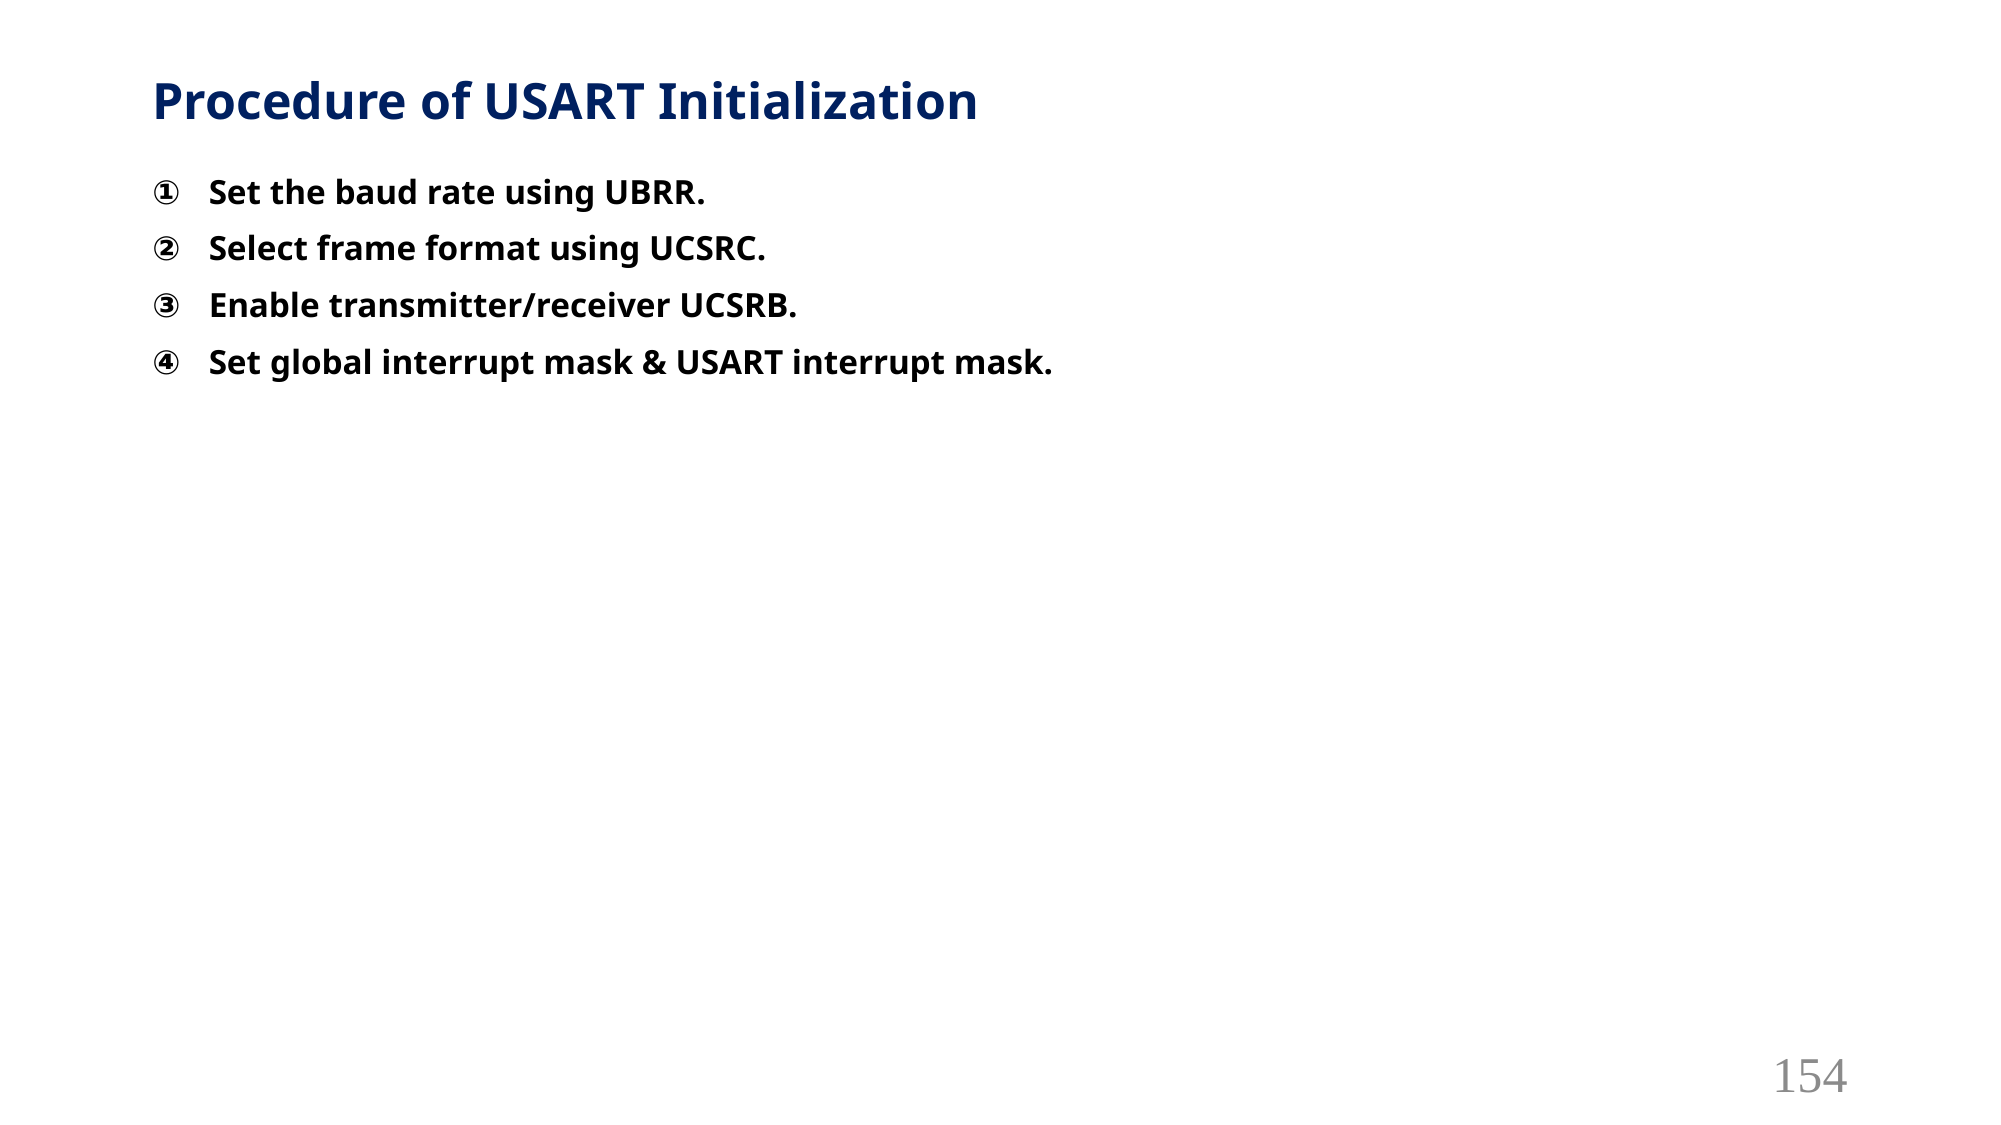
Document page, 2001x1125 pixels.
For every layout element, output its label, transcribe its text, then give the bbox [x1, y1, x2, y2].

slide_number 154 [1412, 1042, 1863, 1103]
title Procedure of USART Initialization [137, 67, 1863, 139]
list Set the baud rate using UBRR. Select frame format using UCSRC. Enable transmitter/receiver UCSRB. Set global interrupt mask & USART interrupt mask. [137, 167, 1863, 1014]
